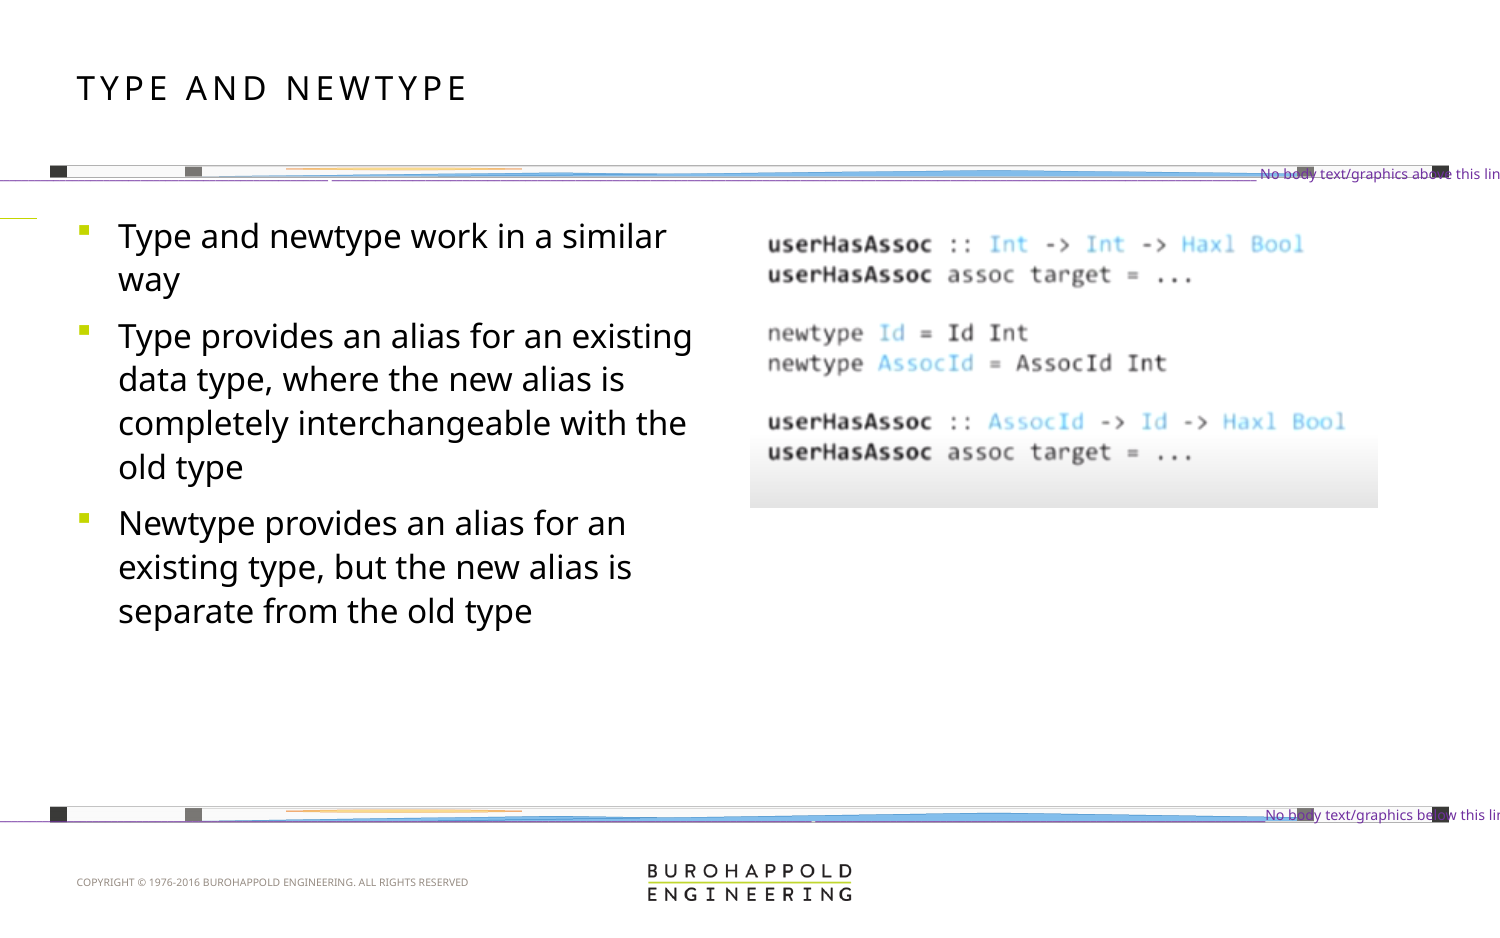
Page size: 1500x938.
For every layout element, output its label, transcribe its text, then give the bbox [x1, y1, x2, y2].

title type and newtype [76, 67, 975, 108]
list Type and newtype work in a similar way Type provides an alias for an existing data type, where the new alias is completely interchangeable with the old type Newtype provides an alias for an existing type, but the new alias is separate from the old type [76, 210, 703, 805]
picture [0, 806, 1500, 823]
picture [0, 164, 1500, 178]
picture [631, 848, 868, 917]
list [749, 215, 1378, 508]
